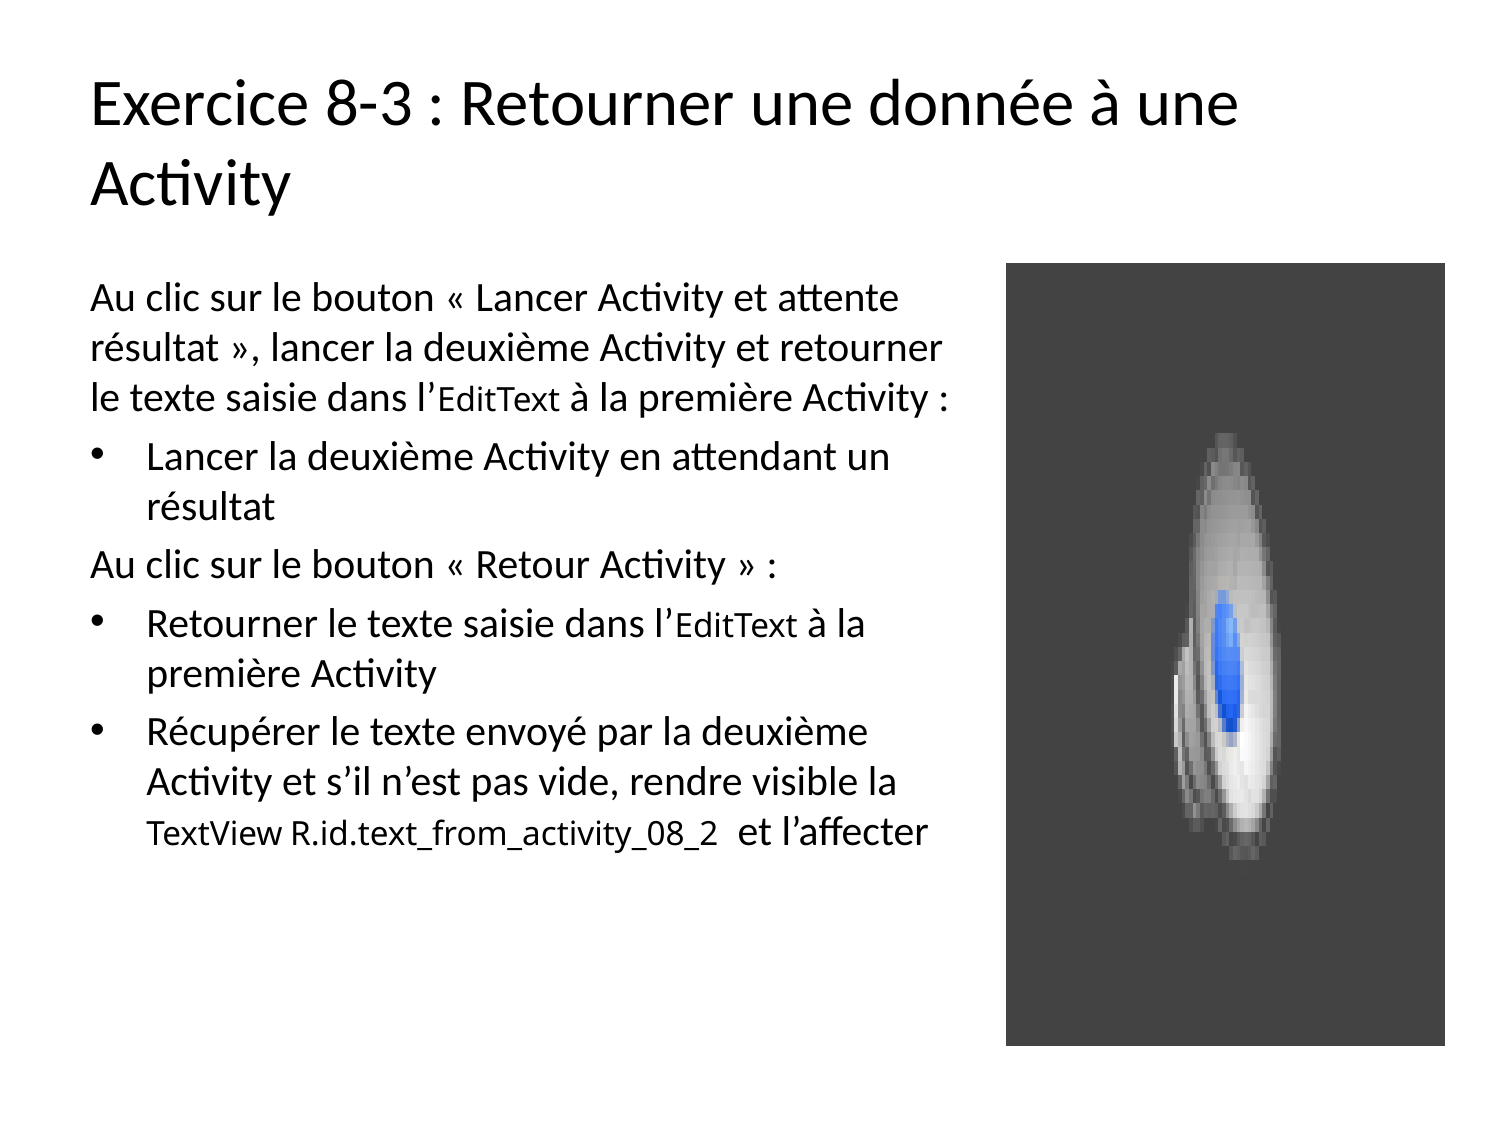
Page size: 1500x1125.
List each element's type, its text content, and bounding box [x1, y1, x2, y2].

title Exercice 8-3 : Retourner une donnée à une Activity [75, 45, 1425, 233]
text_box Au clic sur le bouton « Lancer Activity et attente résultat », lancer la deuxième Activity et retourner le texte saisie dans l’EditText à la première Activity : Lancer la deuxième Activity en attendant un résultat Au clic sur le bouton « Retour Activity » : Retourner le texte saisie dans l’EditText à la première Activity Récupérer le texte envoyé par la deuxième Activity et s’il n’est pas vide, rendre visible la TextView R.id.text_from_activity_08_2 et l’affecter [75, 262, 980, 1005]
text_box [1004, 262, 1447, 1047]
